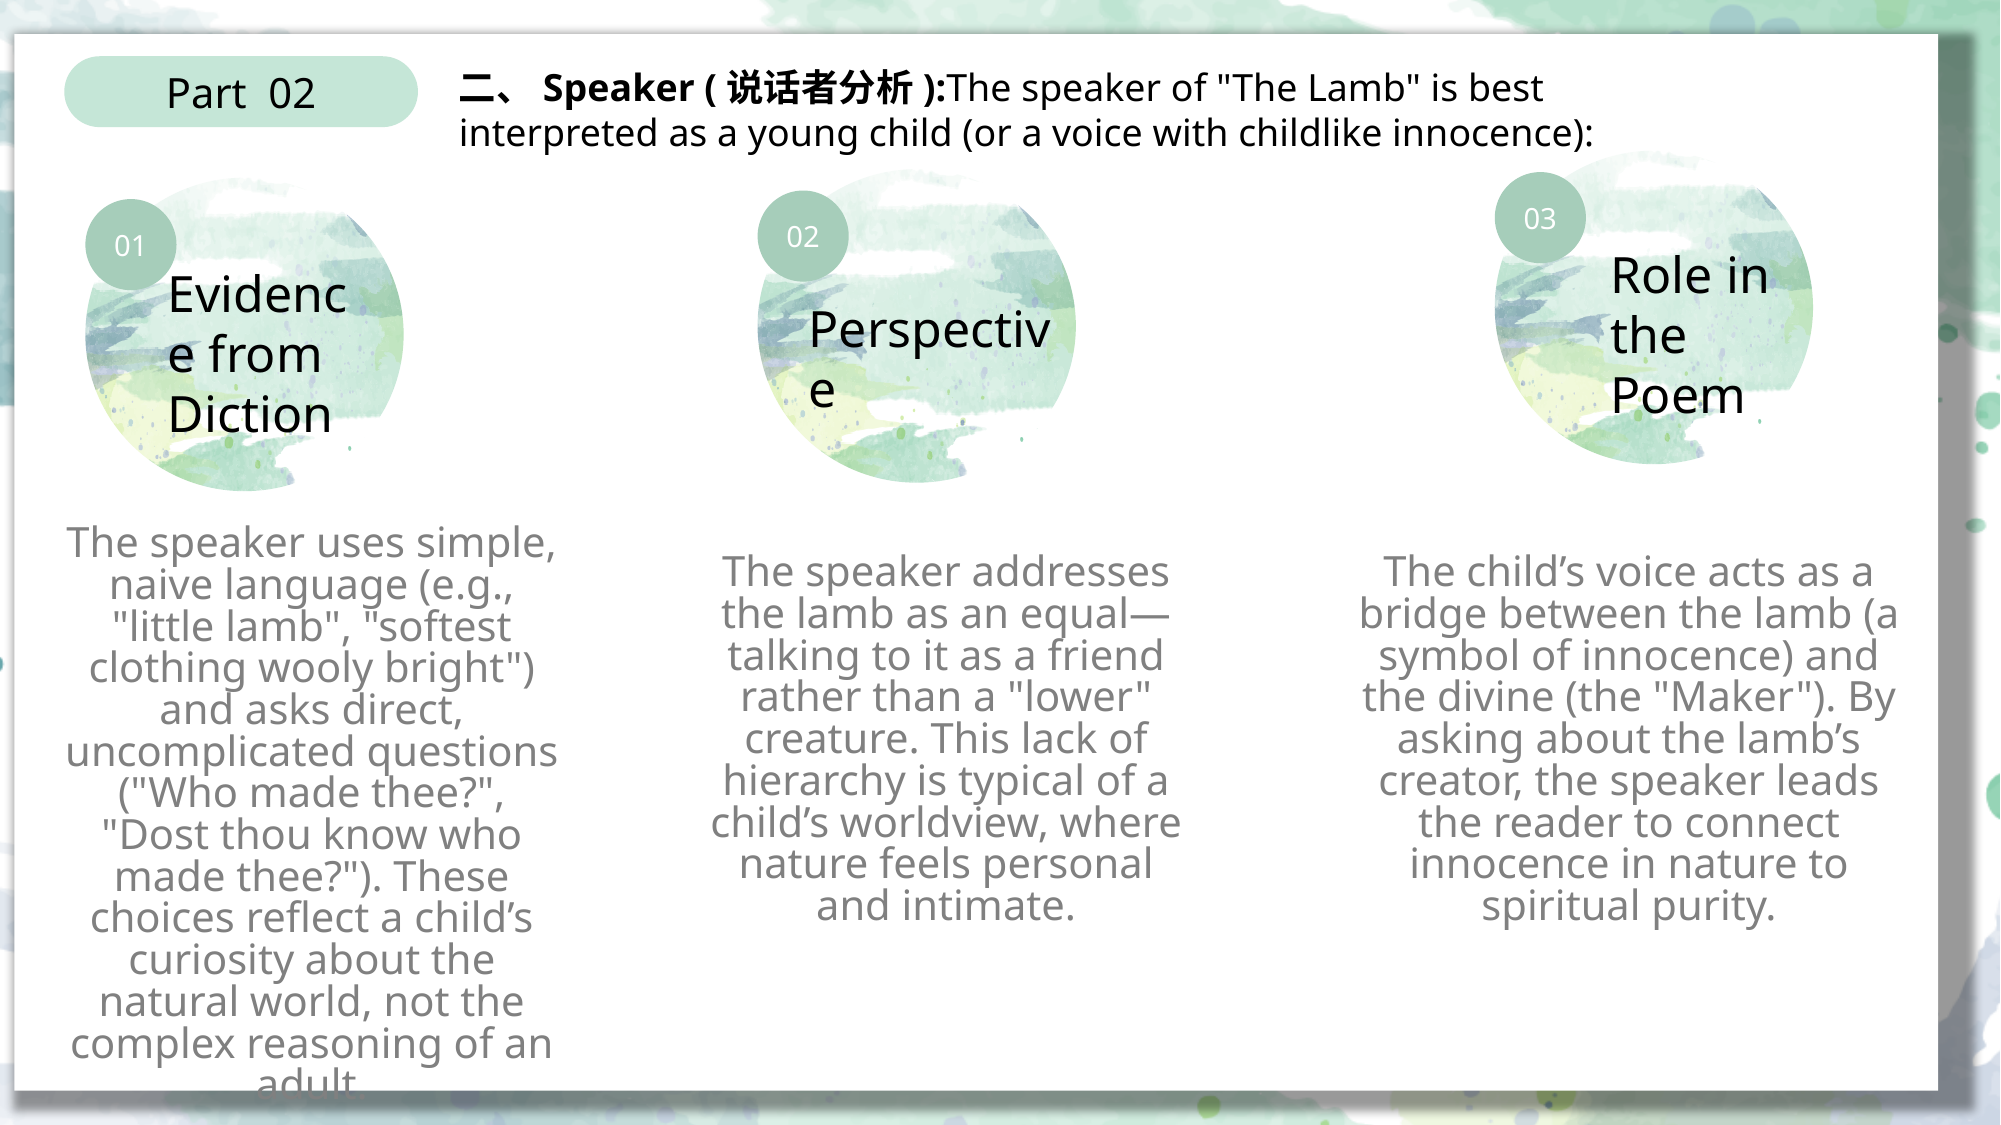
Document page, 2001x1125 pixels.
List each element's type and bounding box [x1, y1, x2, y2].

text_box [691, 169, 1201, 1100]
picture [0, 0, 2000, 1125]
text_box [1341, 150, 1917, 1125]
text_box [45, 177, 578, 1100]
